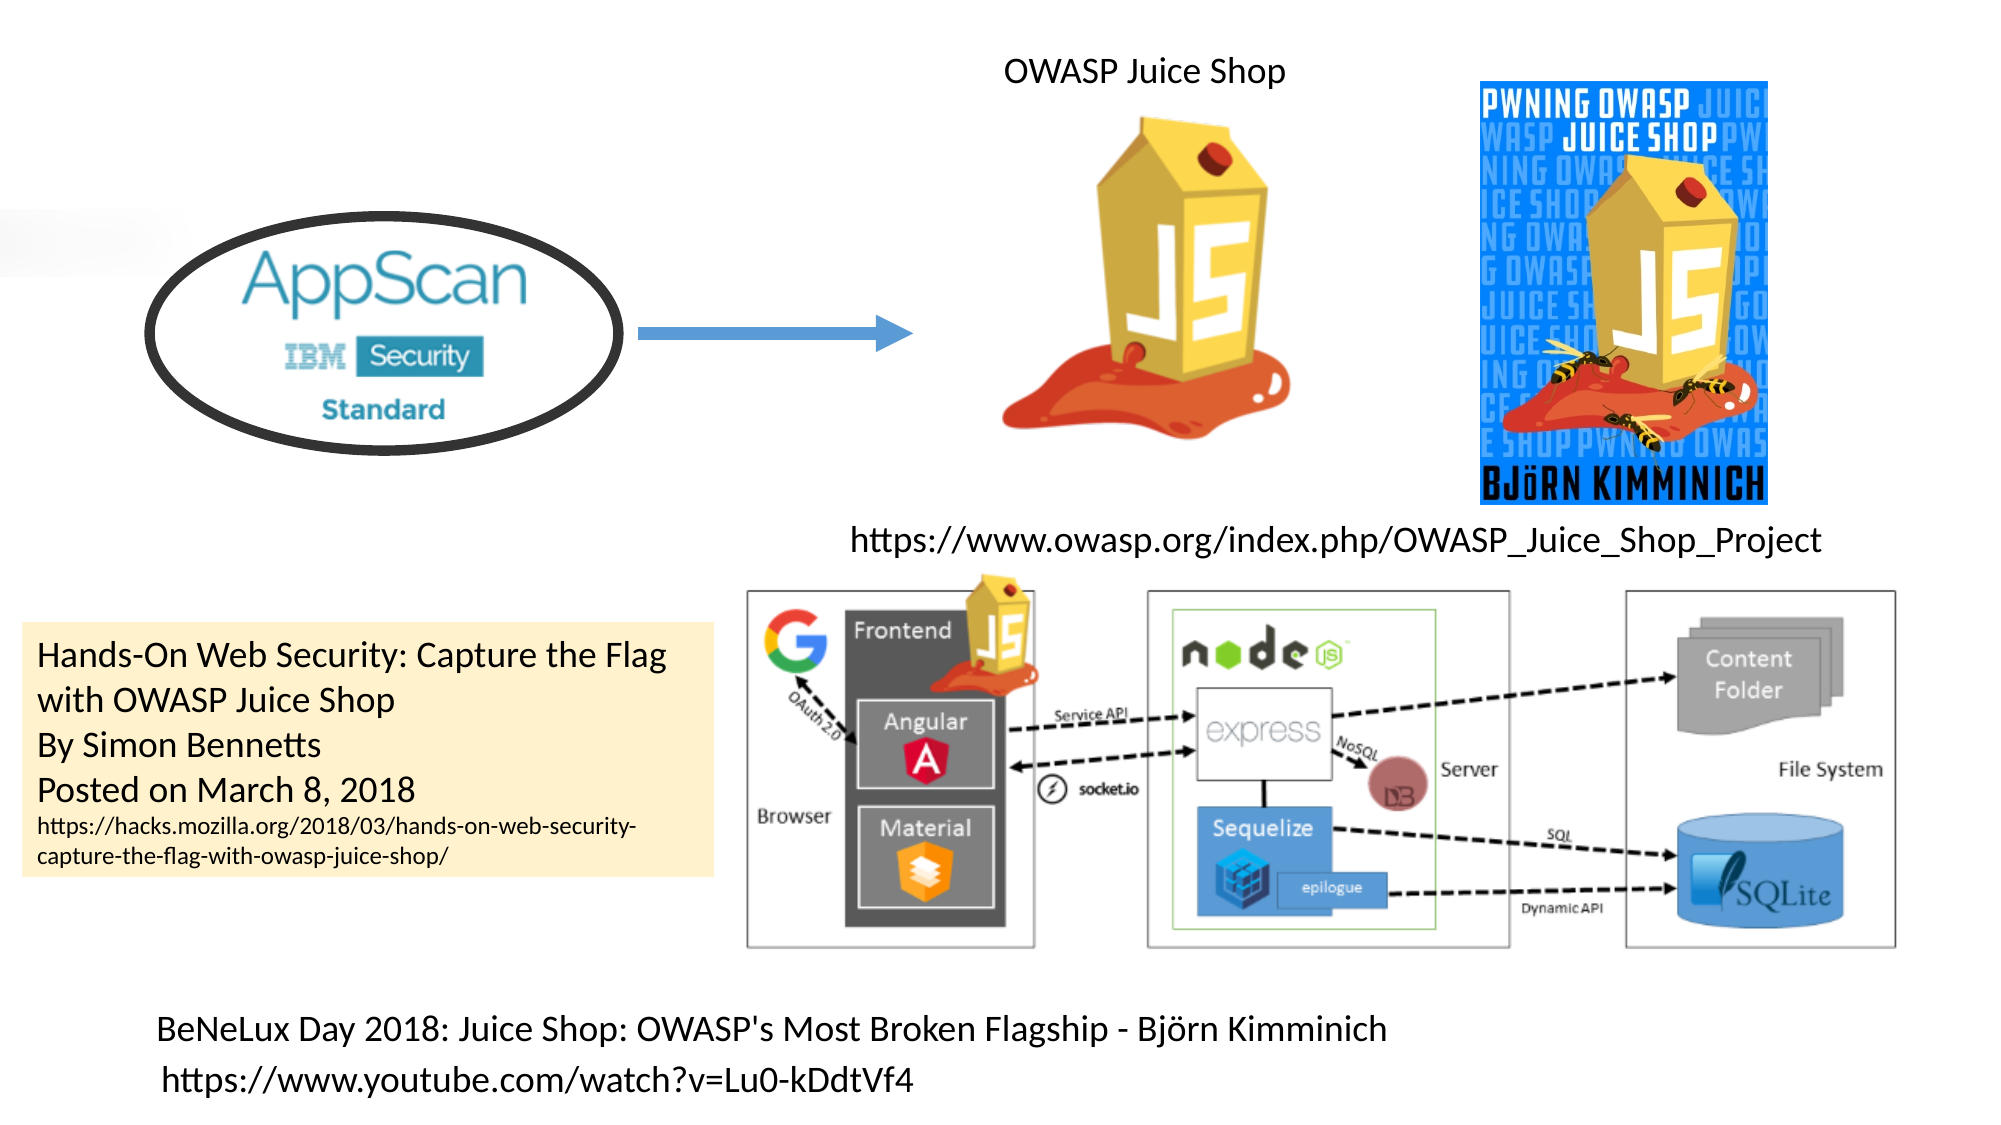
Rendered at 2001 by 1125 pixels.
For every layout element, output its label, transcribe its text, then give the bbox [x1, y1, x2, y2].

text_box OWASP Juice Shop [989, 38, 1302, 99]
text_box Hands-On Web Security: Capture the Flag with OWASP Juice Shop By Simon Bennetts Posted on March 8, 2018 https://hacks.mozilla.org/2018/03/hands-on-web-security-capture-the-flag-with-owasp-juice-shop/ [22, 622, 714, 877]
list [149, 216, 619, 451]
picture [990, 91, 1304, 467]
picture [714, 567, 1934, 982]
picture [1480, 81, 1768, 505]
text_box https://www.owasp.org/index.php/OWASP_Juice_Shop_Project [835, 507, 1902, 567]
text_box BeNeLux Day 2018: Juice Shop: OWASP's Most Broken Flagship - Björn Kimminich [141, 996, 1501, 1057]
text_box https://www.youtube.com/watch?v=Lu0-kDdtVf4 [146, 1047, 930, 1107]
